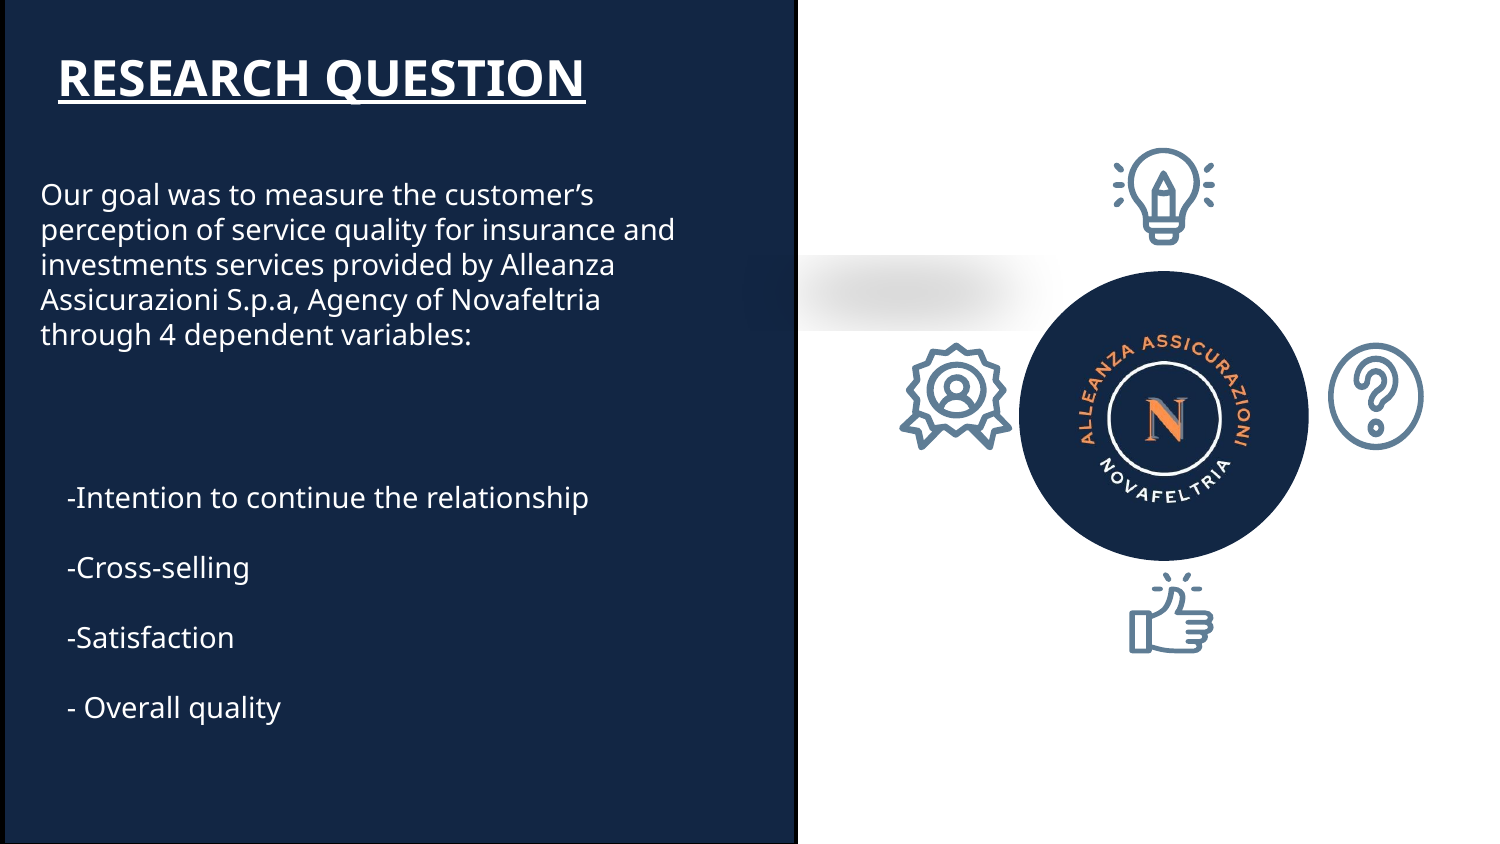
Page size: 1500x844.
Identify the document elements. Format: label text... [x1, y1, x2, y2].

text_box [897, 342, 1013, 451]
text_box [798, 0, 1500, 844]
text_box Our goal was to measure the customer’s perception of service quality for insurance and investments services provided by Alleanza Assicurazioni S.p.a, Agency of Novafeltria through 4 dependent variables: [25, 168, 697, 429]
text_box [1327, 342, 1425, 451]
text_box -Intention to continue the relationship -Cross-selling -Satisfaction - Overall quality [52, 437, 684, 767]
text_box RESEARCH QUESTION [42, 51, 1163, 122]
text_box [1112, 147, 1216, 246]
picture [1018, 270, 1309, 562]
text_box [0, 0, 798, 844]
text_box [1129, 572, 1215, 654]
